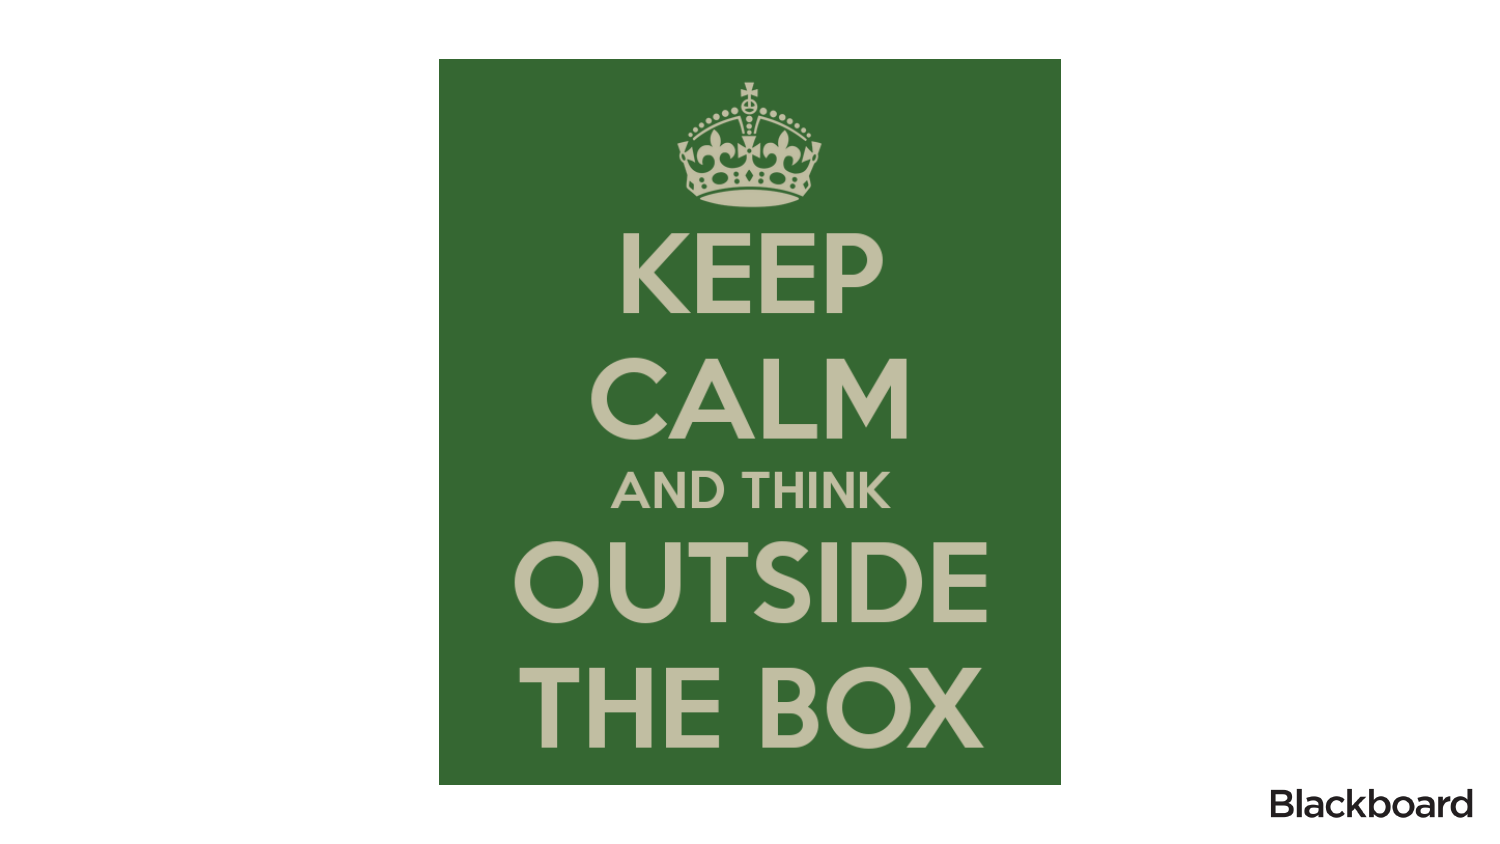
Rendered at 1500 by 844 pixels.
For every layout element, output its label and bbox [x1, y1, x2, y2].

picture [1269, 784, 1473, 824]
picture [439, 59, 1061, 785]
